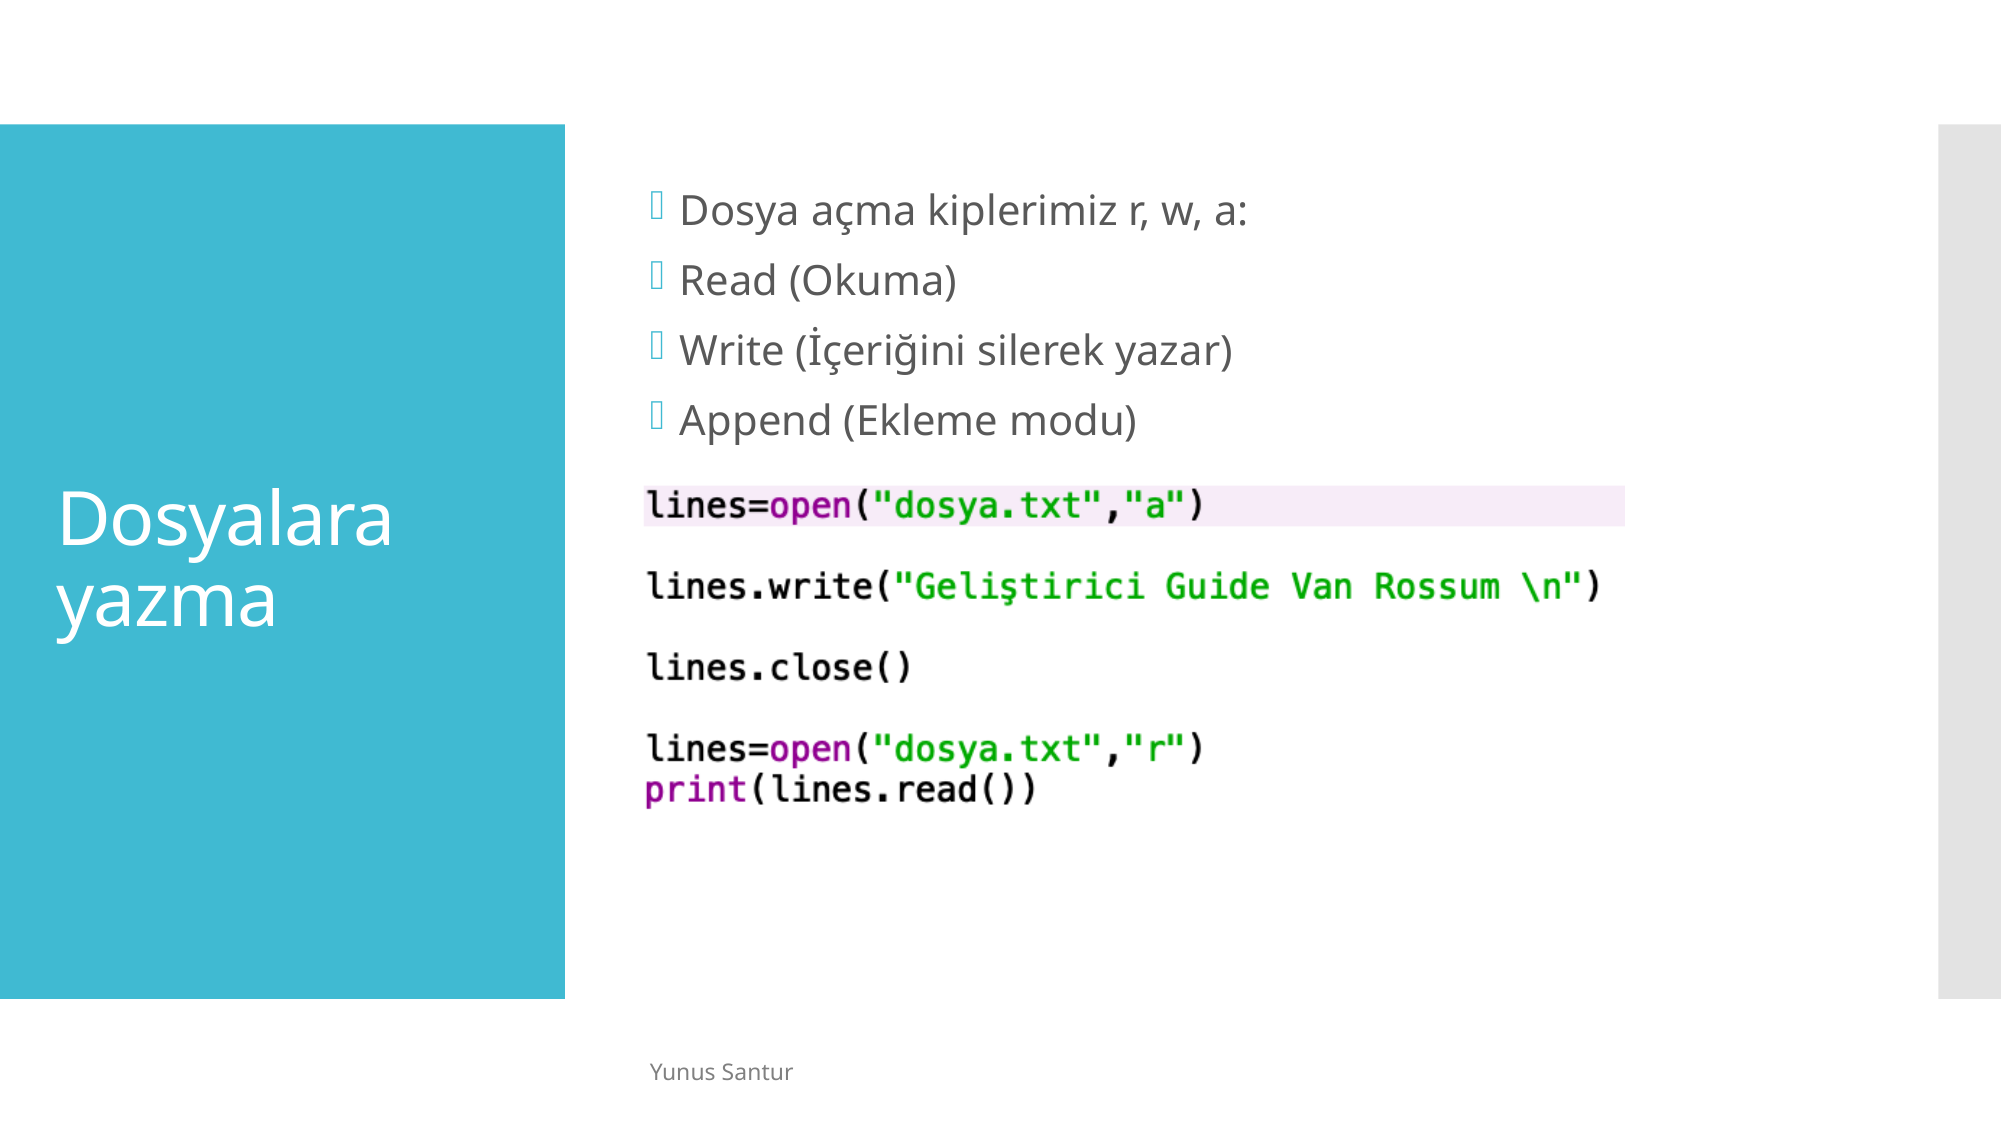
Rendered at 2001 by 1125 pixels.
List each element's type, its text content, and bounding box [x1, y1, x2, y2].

list Dosya açma kiplerimiz r, w, a: Read (Okuma) Write (İçeriğini silerek yazar) Append (Ekleme modu) [634, 141, 1835, 982]
title Dosyalara yazma [41, 184, 525, 940]
picture [634, 470, 1625, 813]
footer Yunus Santur [634, 1042, 1605, 1103]
